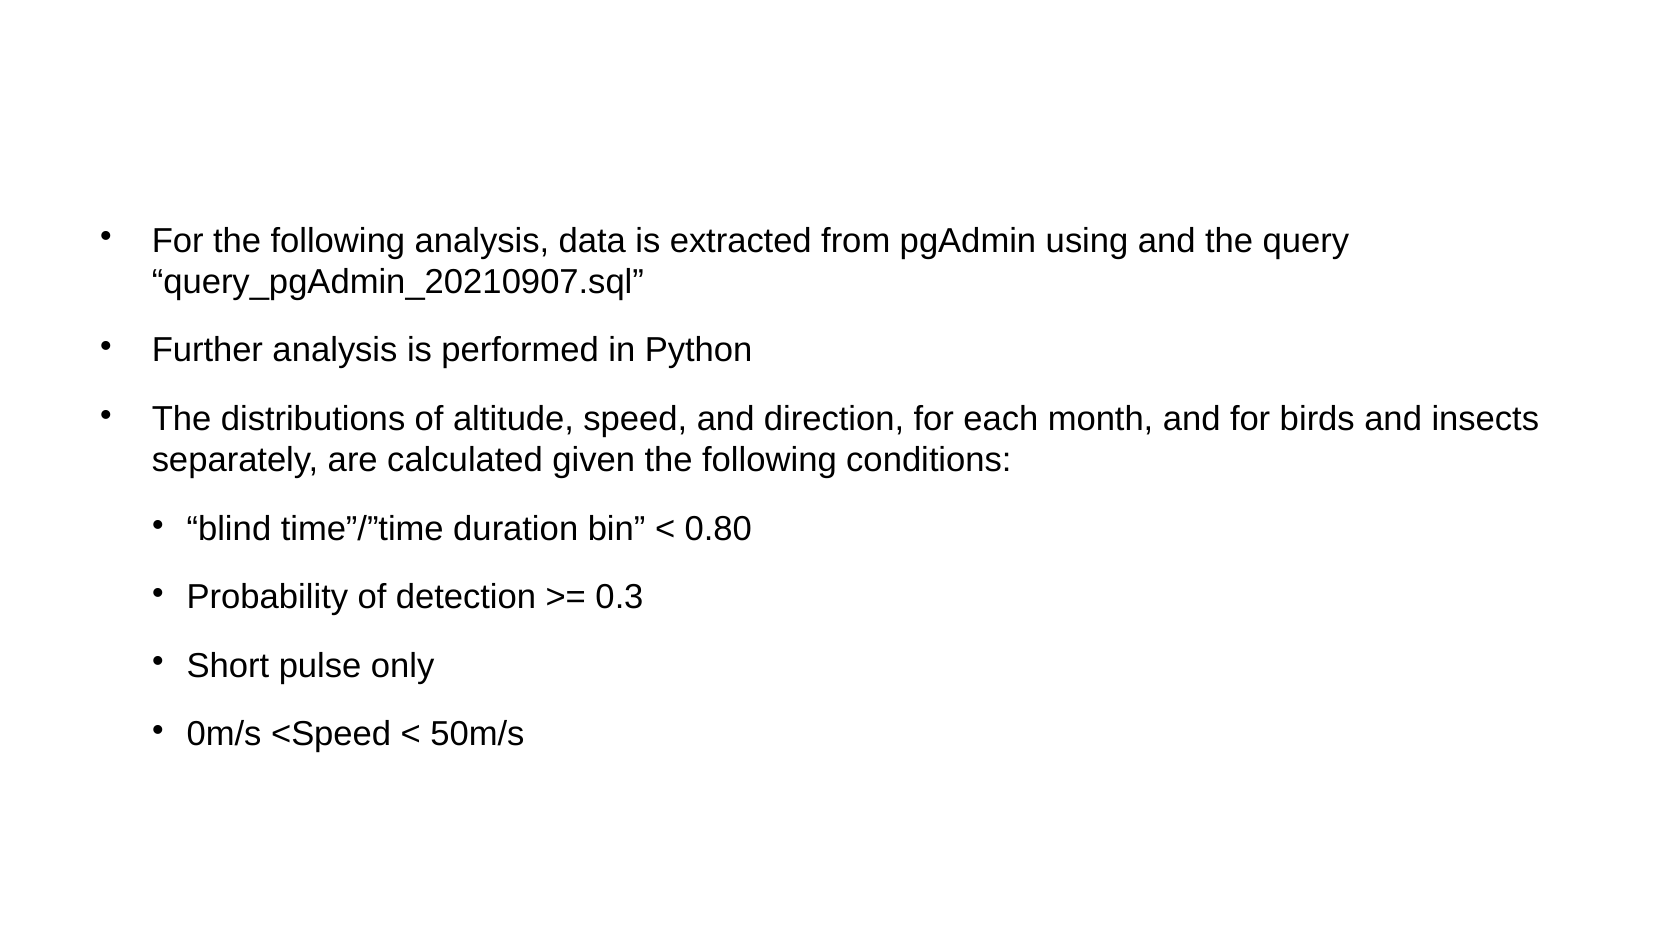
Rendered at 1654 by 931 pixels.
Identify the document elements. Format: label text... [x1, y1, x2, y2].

text_box For the following analysis, data is extracted from pgAdmin using and the query “query_pgAdmin_20210907.sql” Further analysis is performed in Python The distributions of altitude, speed, and direction, for each month, and for birds and insects separately, are calculated given the following conditions: “blind time”/”time duration bin” < 0.80 Probability of detection >= 0.3 Short pulse only 0m/s <Speed < 50m/s [82, 217, 1571, 757]
